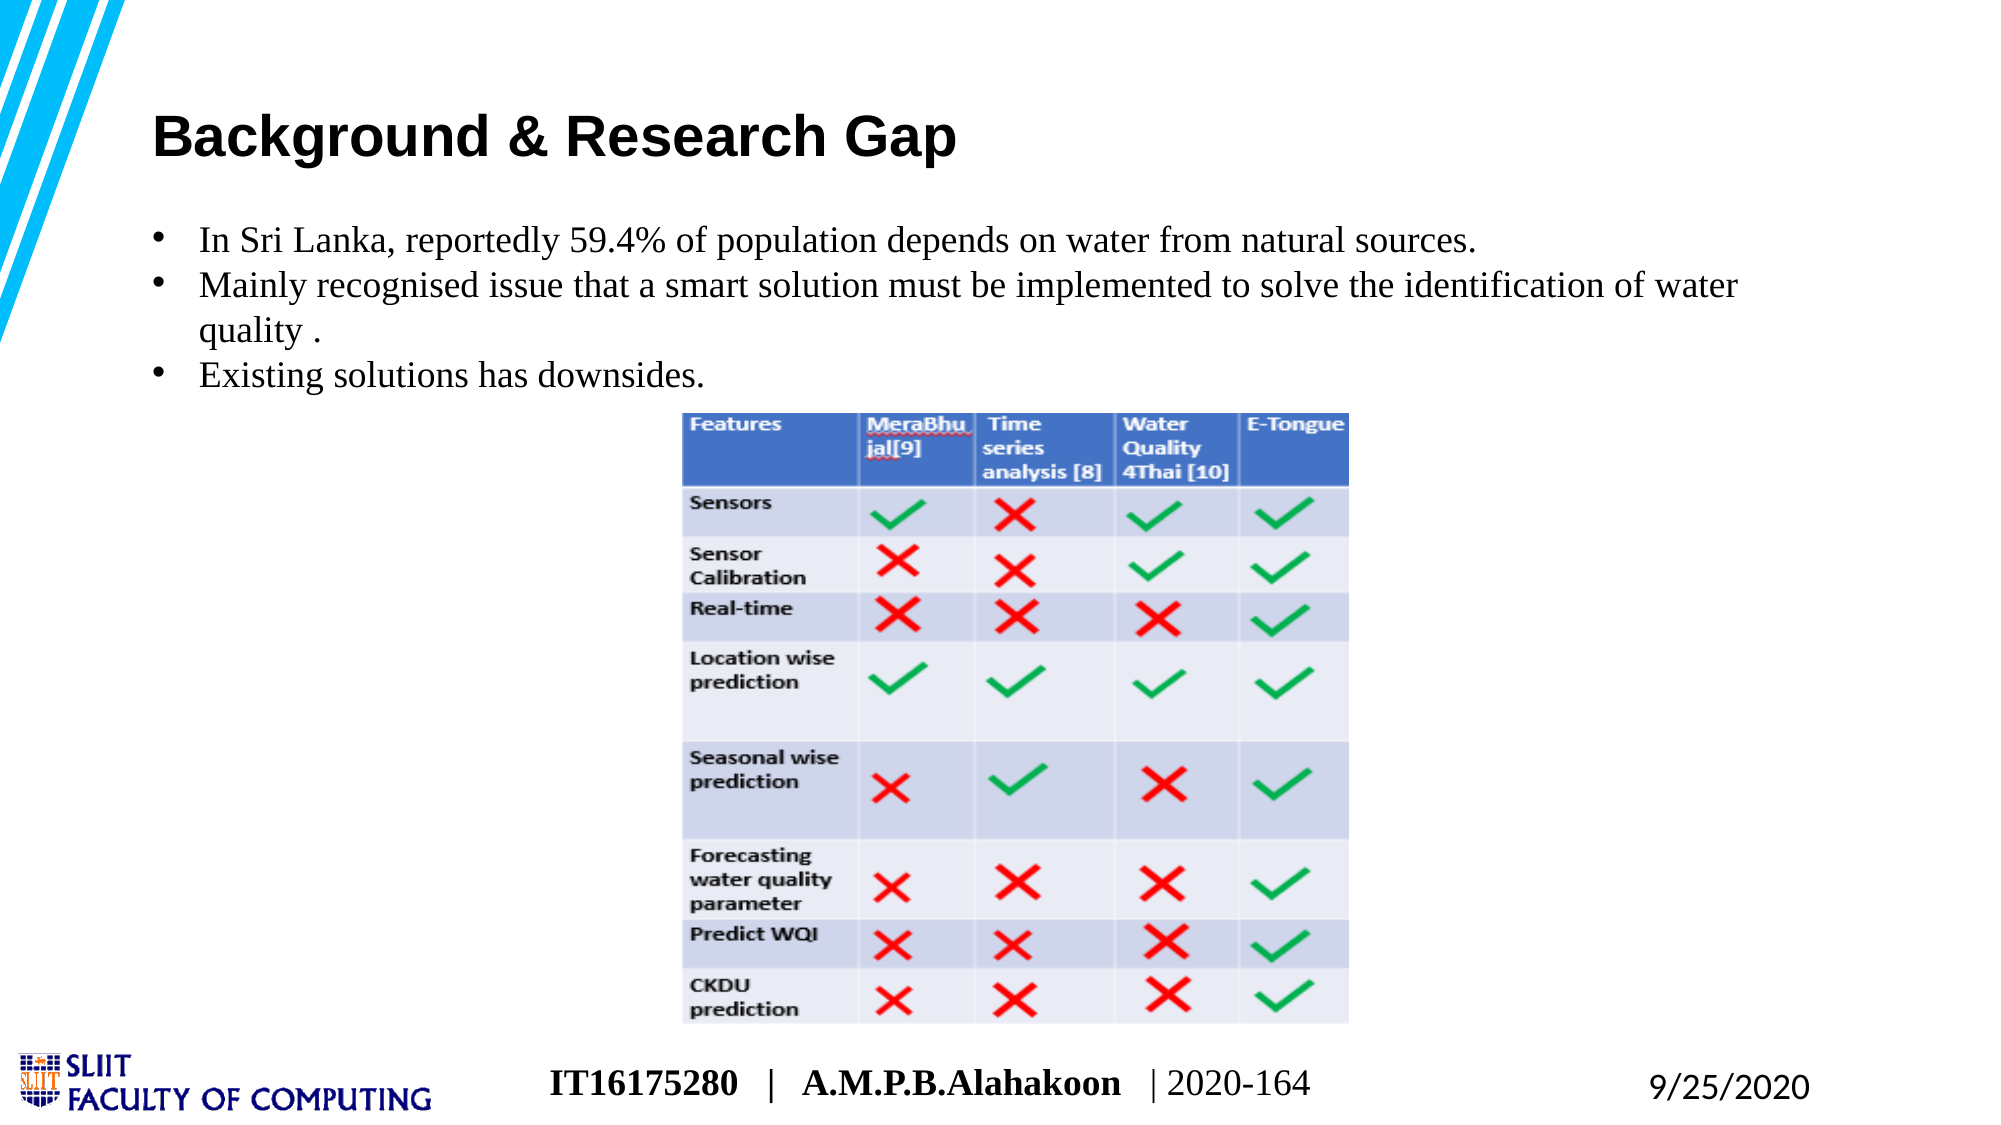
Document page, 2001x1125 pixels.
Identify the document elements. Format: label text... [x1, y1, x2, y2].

picture [682, 413, 1349, 1029]
text_box IT16175280 | A.M.P.B.Alahakoon | 2020-164 [534, 1076, 1535, 1111]
text_box In Sri Lanka, reportedly 59.4% of population depends on water from natural sources. Mainly recognised issue that a smart solution must be implemented to solve the identification of water quality . Existing solutions has downsides. [137, 257, 1838, 451]
text_box Background & Research Gap [137, 10, 1838, 257]
text_box 9/25/2020 [1633, 1054, 1838, 1115]
picture [1, 1034, 452, 1124]
